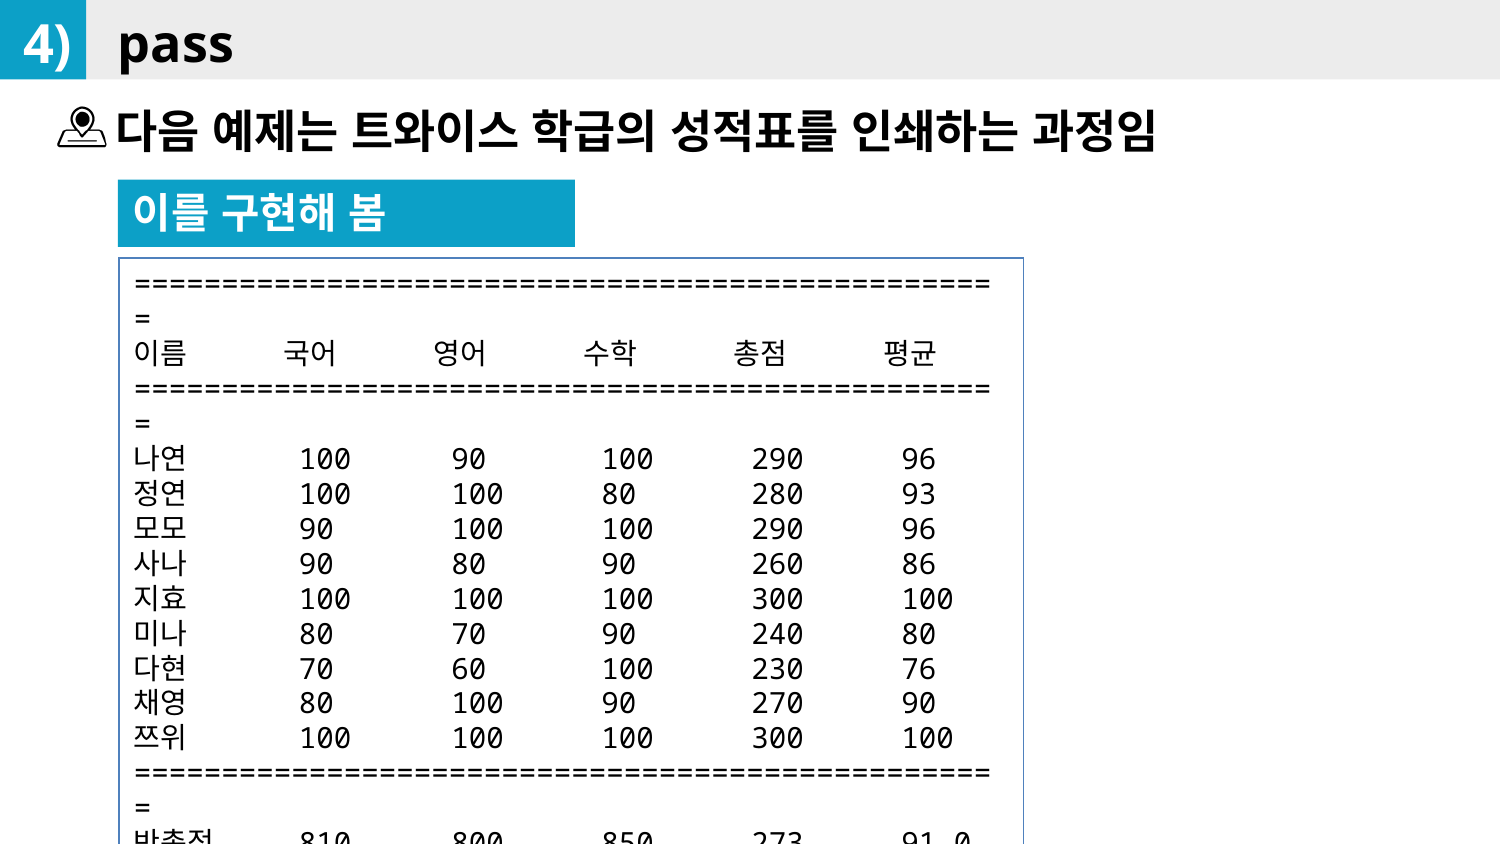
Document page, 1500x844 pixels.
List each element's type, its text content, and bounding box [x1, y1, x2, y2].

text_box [47, 91, 1418, 169]
text_box 4) [0, 0, 98, 86]
text_box pass [98, 0, 1436, 85]
text_box 이를 구현해 봄 [117, 179, 575, 247]
text_box ================================================== 이름 국어 영어 수학 총점 평균 ================================================== 나연 100 90 100 290 96 정연 100 100 80 280 93 모모 90 100 100 290 96 사나 90 80 90 260 86 지효 100 100 100 300 100 미나 80 70 90 240 80 다현 70 60 100 230 76 채영 80 100 90 270 90 쯔위 100 100 100 300 100 ================================================== 반총점 810 800 850 273 91.0 ================================================== [118, 257, 1024, 844]
